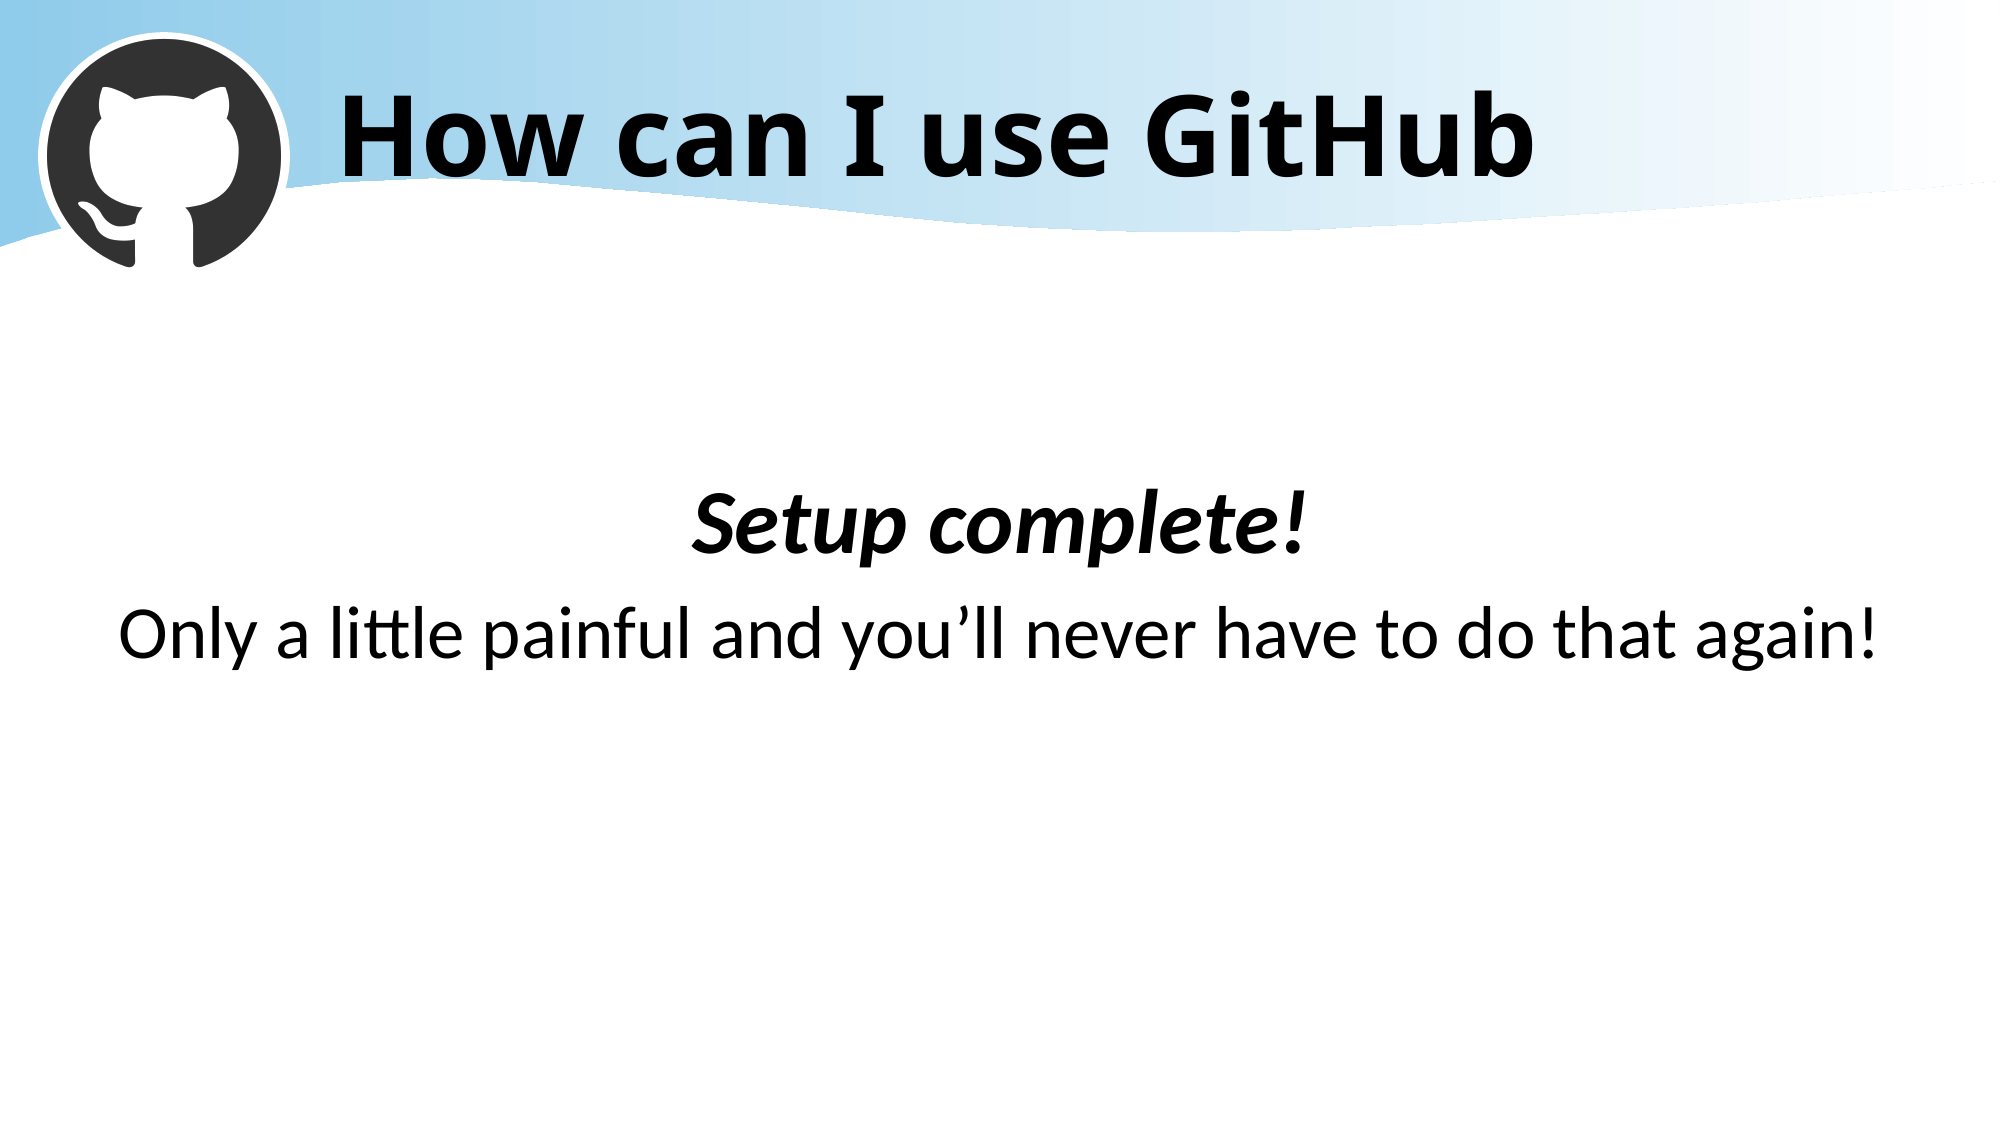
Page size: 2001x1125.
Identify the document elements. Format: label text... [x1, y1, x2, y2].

picture [47, 36, 281, 270]
list Setup complete! Only a little painful and you’ll never have to do that again! [45, 466, 1957, 1014]
title How can I use GitHub [320, 46, 1863, 234]
